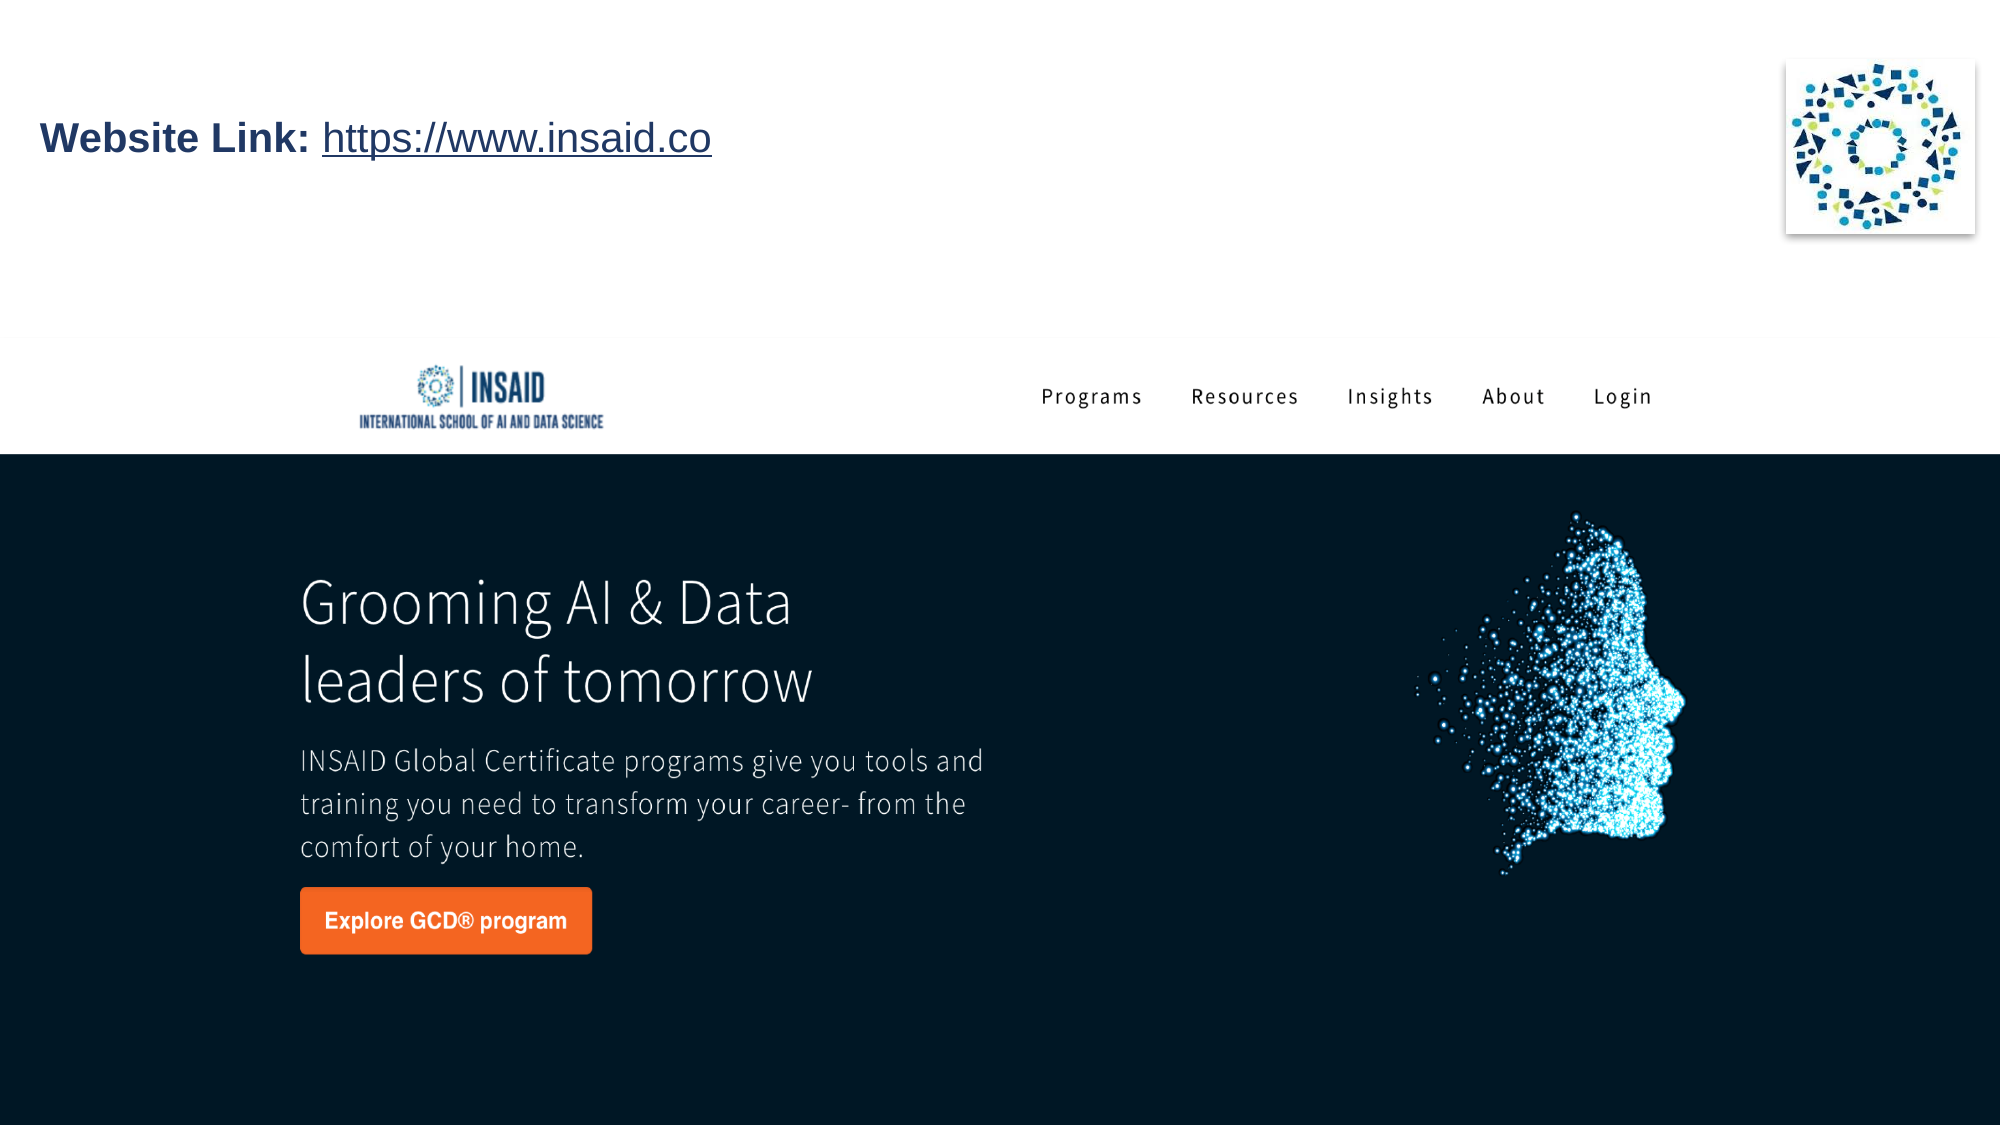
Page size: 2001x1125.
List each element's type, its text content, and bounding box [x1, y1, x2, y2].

title Website Link: https://www.insaid.co [25, 59, 1359, 218]
picture [1786, 59, 1975, 234]
picture [0, 338, 2000, 1125]
